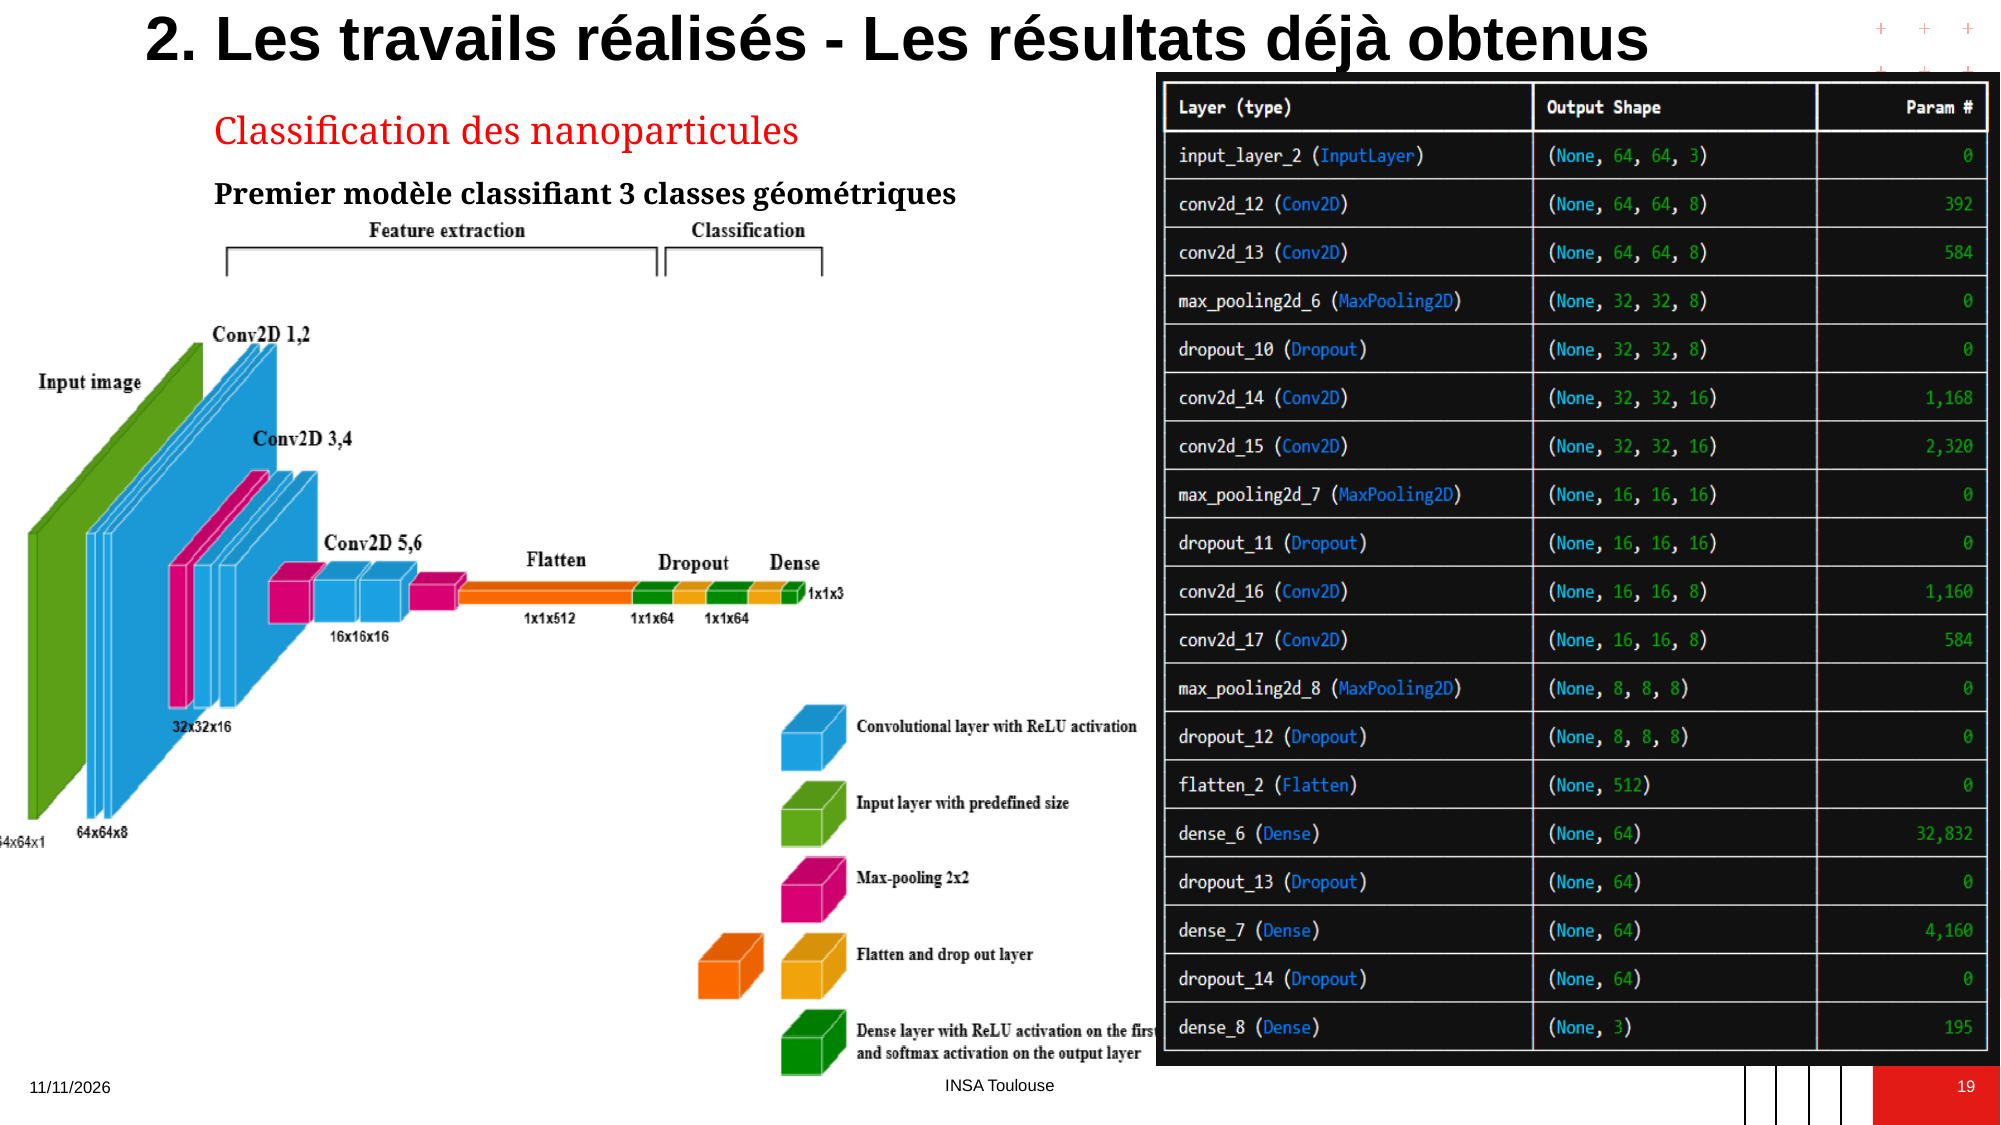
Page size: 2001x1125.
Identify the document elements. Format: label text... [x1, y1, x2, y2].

picture [0, 72, 2000, 1084]
slide_number 19 [1531, 1066, 1982, 1106]
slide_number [23, 1084, 474, 1107]
text_box Premier modèle classifiant 3 classes géométriques [199, 168, 1155, 211]
text_box Classification des nanoparticules [198, 99, 1155, 160]
footer INSA Toulouse [662, 1066, 1338, 1105]
title 2. Les travails réalisés - Les résultats déjà obtenus [145, 6, 1854, 112]
